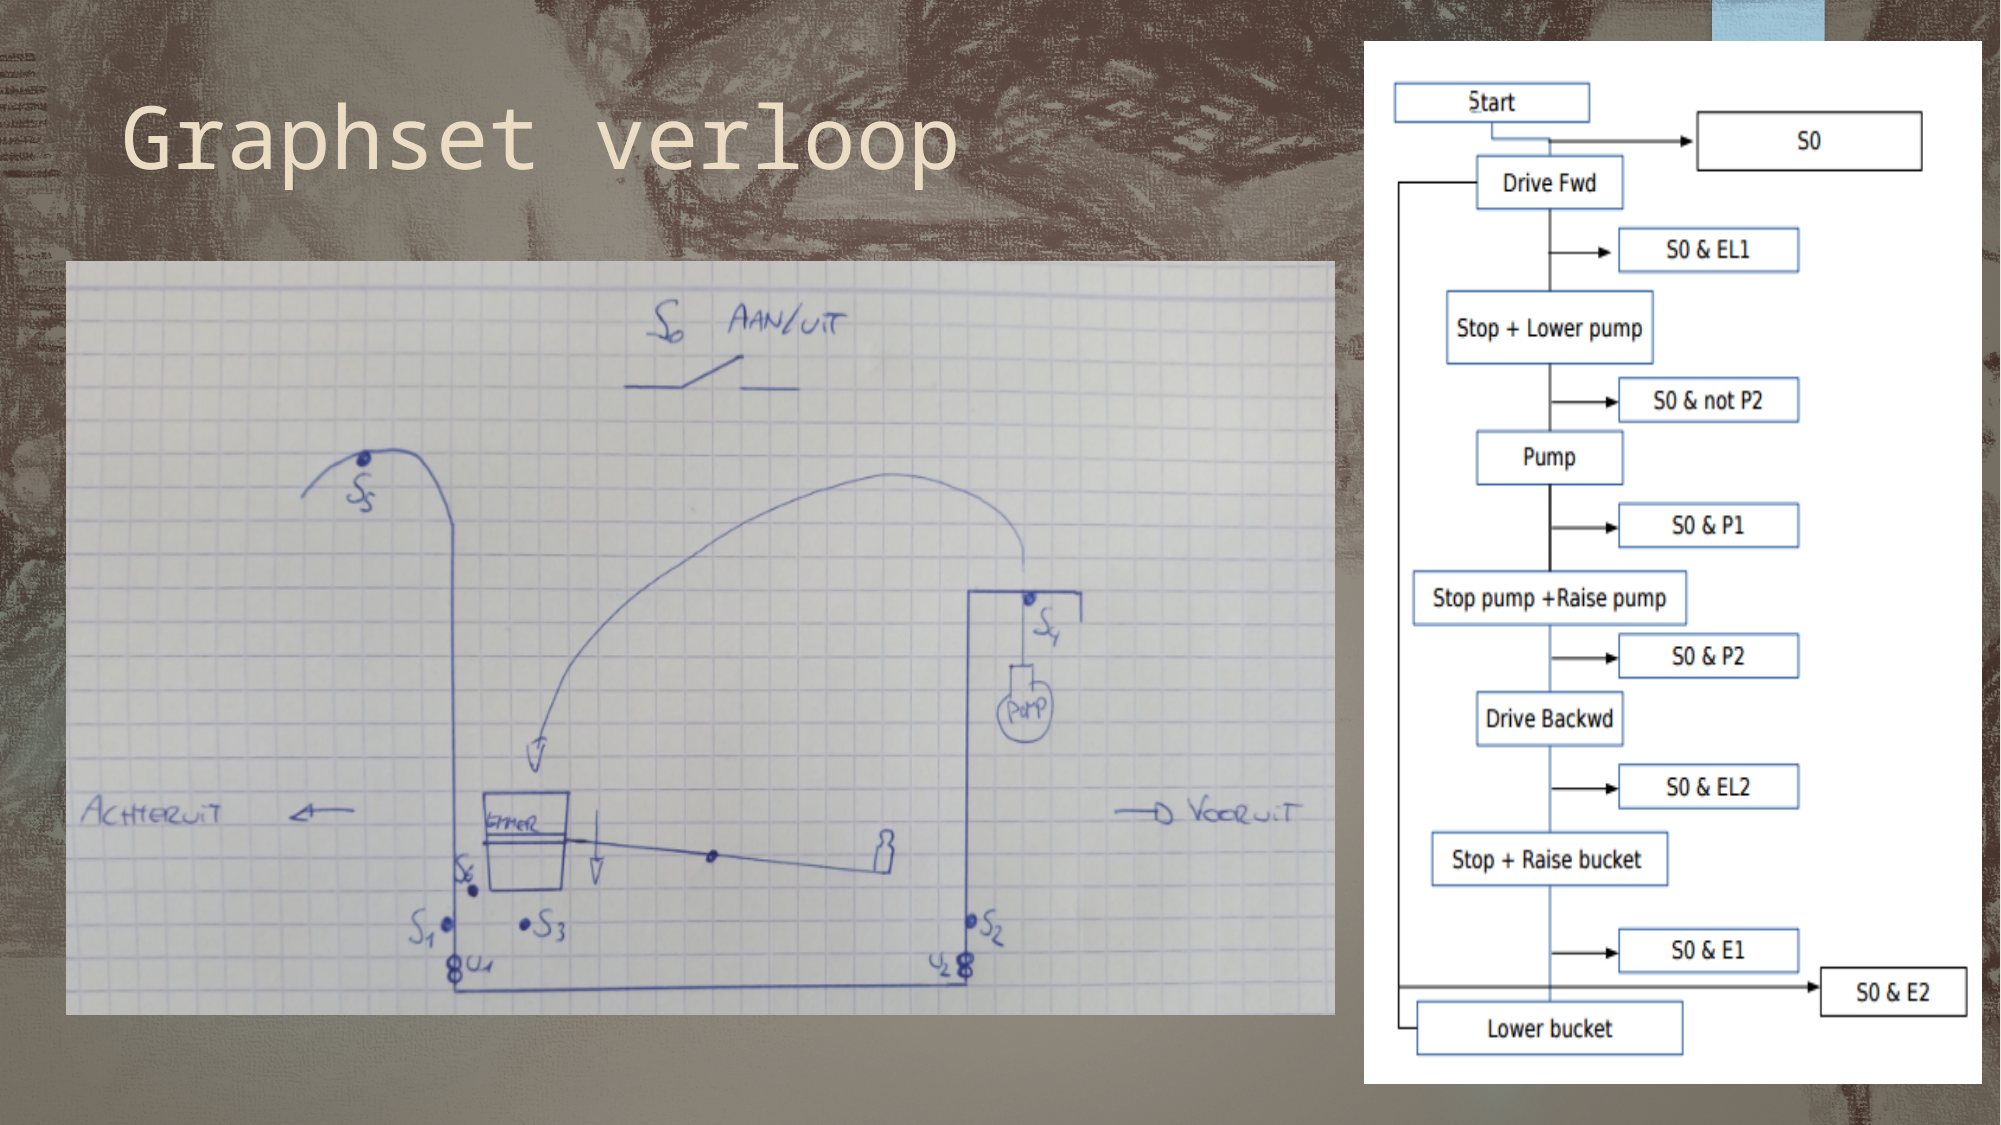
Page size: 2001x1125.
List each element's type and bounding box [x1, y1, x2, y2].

picture [0, 0, 2000, 1125]
list [1364, 41, 1982, 1084]
list [66, 261, 1335, 1015]
